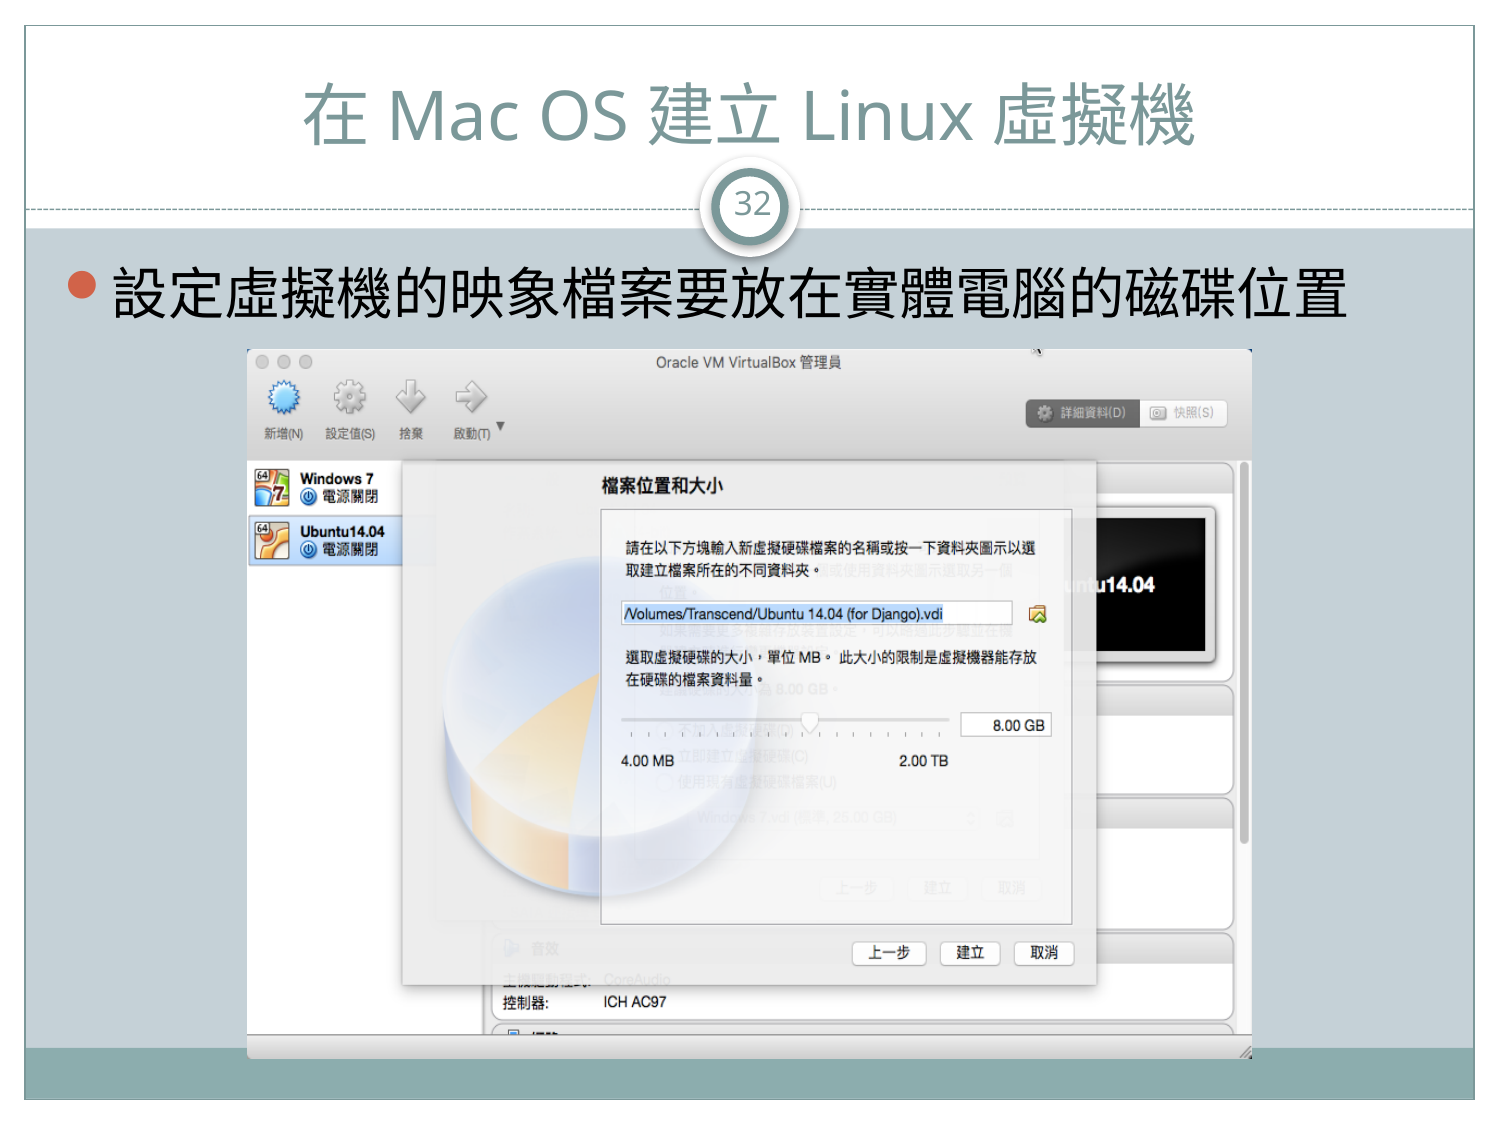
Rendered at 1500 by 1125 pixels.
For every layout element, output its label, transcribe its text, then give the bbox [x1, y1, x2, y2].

slide_number 32 [715, 168, 791, 241]
title 在Mac OS建立Linux虛擬機 [49, 37, 1450, 162]
picture [247, 349, 1253, 1059]
list 設定虛擬機的映象檔案要放在實體電腦的磁碟位置 [49, 250, 1445, 1001]
